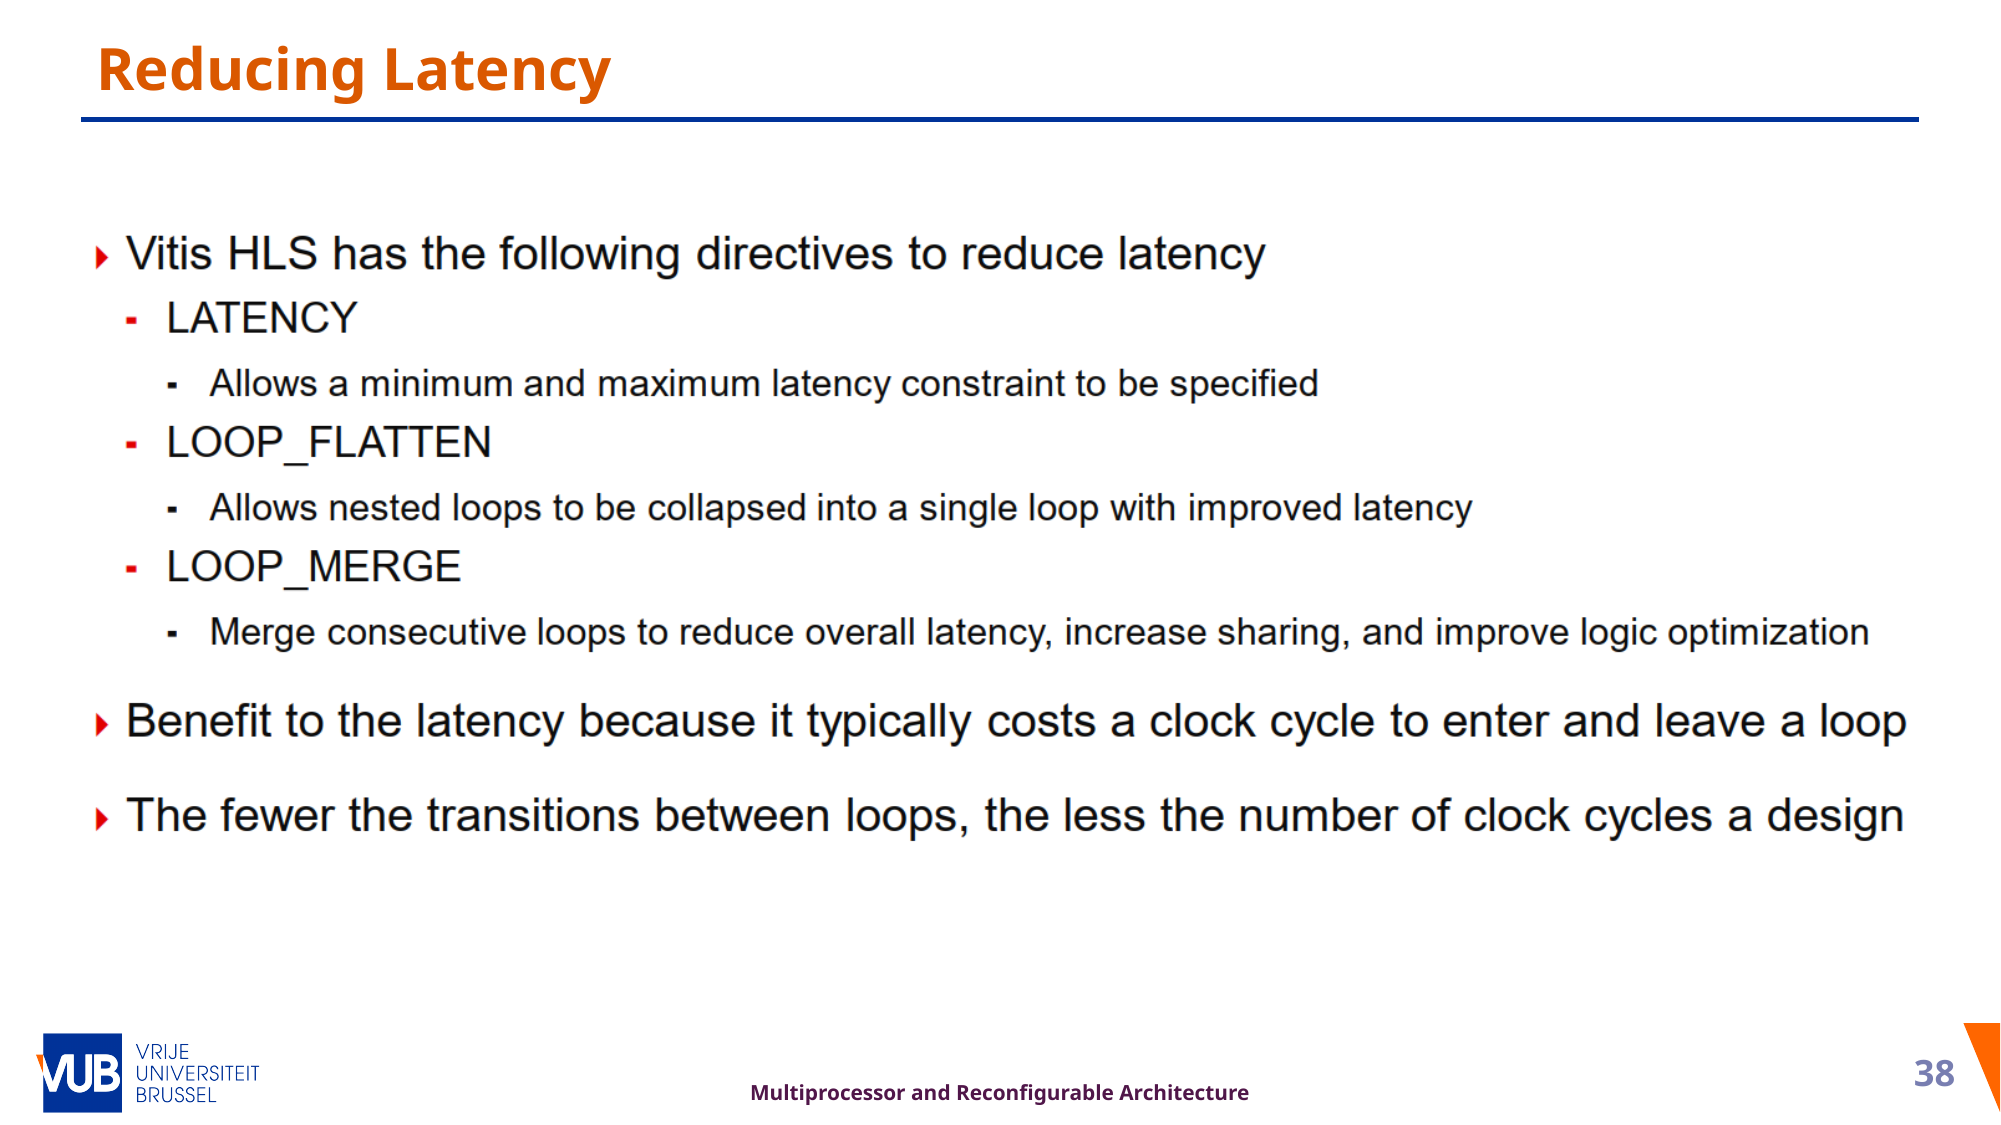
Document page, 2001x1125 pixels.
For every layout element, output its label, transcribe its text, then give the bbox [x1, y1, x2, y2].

picture [29, 1023, 266, 1123]
picture [81, 215, 1920, 939]
slide_number 37 [1520, 1042, 1971, 1103]
title Reducing Latency [81, 22, 1920, 122]
